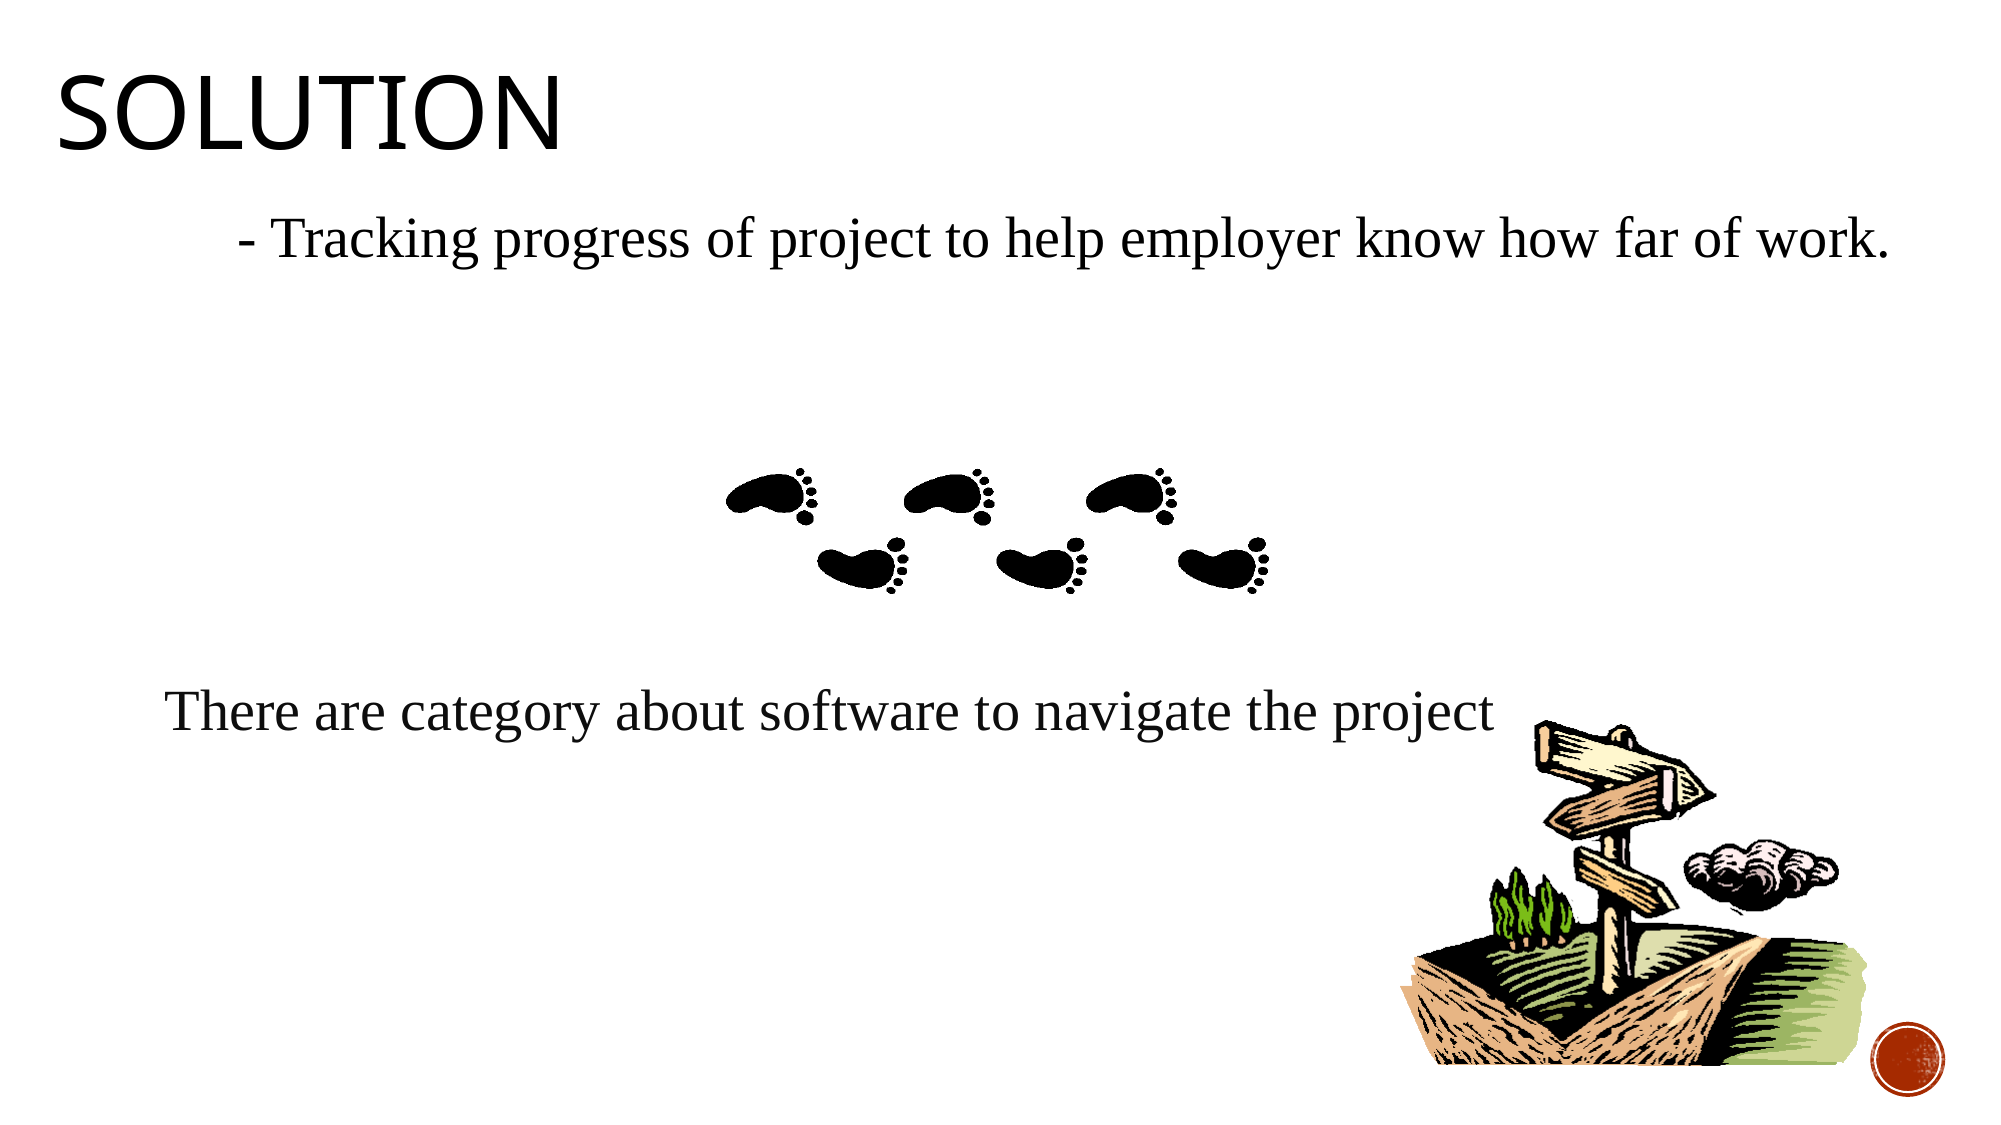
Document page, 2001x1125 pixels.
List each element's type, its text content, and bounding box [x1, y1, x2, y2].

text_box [151, 666, 1890, 1067]
title Solution [40, 40, 615, 193]
picture [726, 468, 1269, 594]
text_box - Tracking progress of project to help employer know how far of work. [223, 192, 1923, 277]
